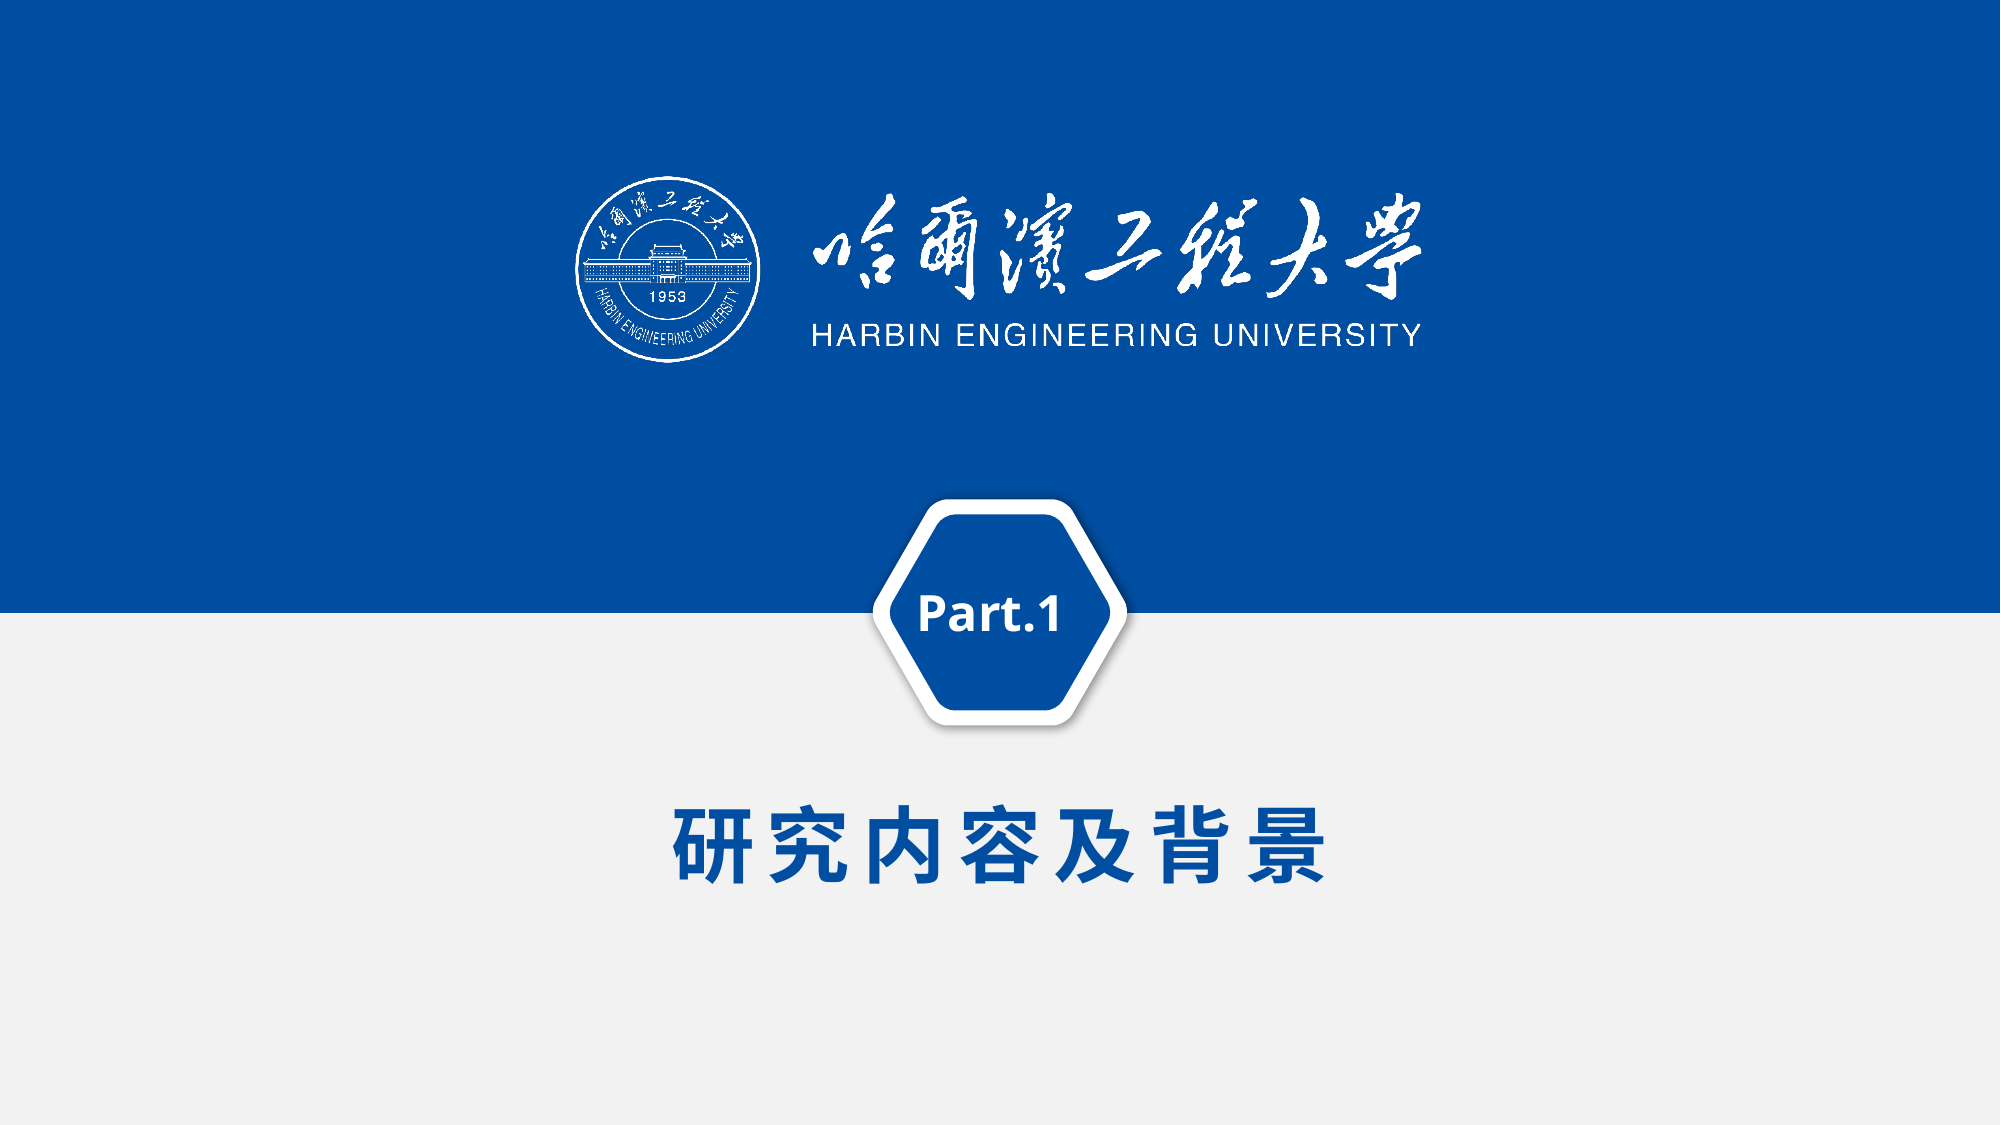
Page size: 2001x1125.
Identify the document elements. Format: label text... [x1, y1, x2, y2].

picture [552, 154, 1455, 387]
text_box [0, 0, 2000, 614]
text_box 研究内容及背景 [545, 785, 1455, 901]
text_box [872, 499, 1127, 726]
